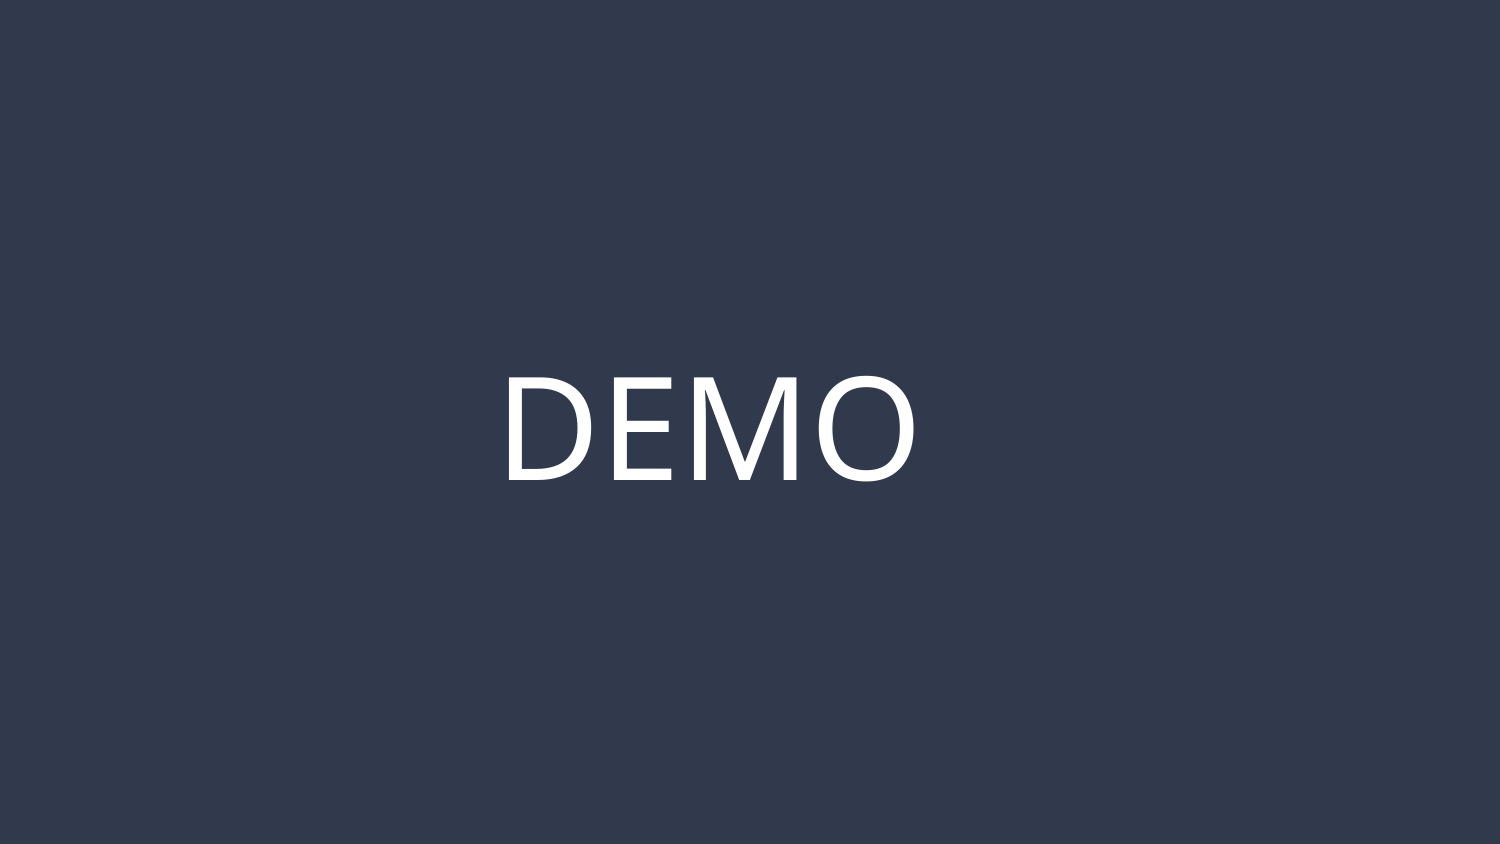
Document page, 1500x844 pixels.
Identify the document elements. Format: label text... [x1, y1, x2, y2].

title DEMO [480, 319, 1020, 524]
